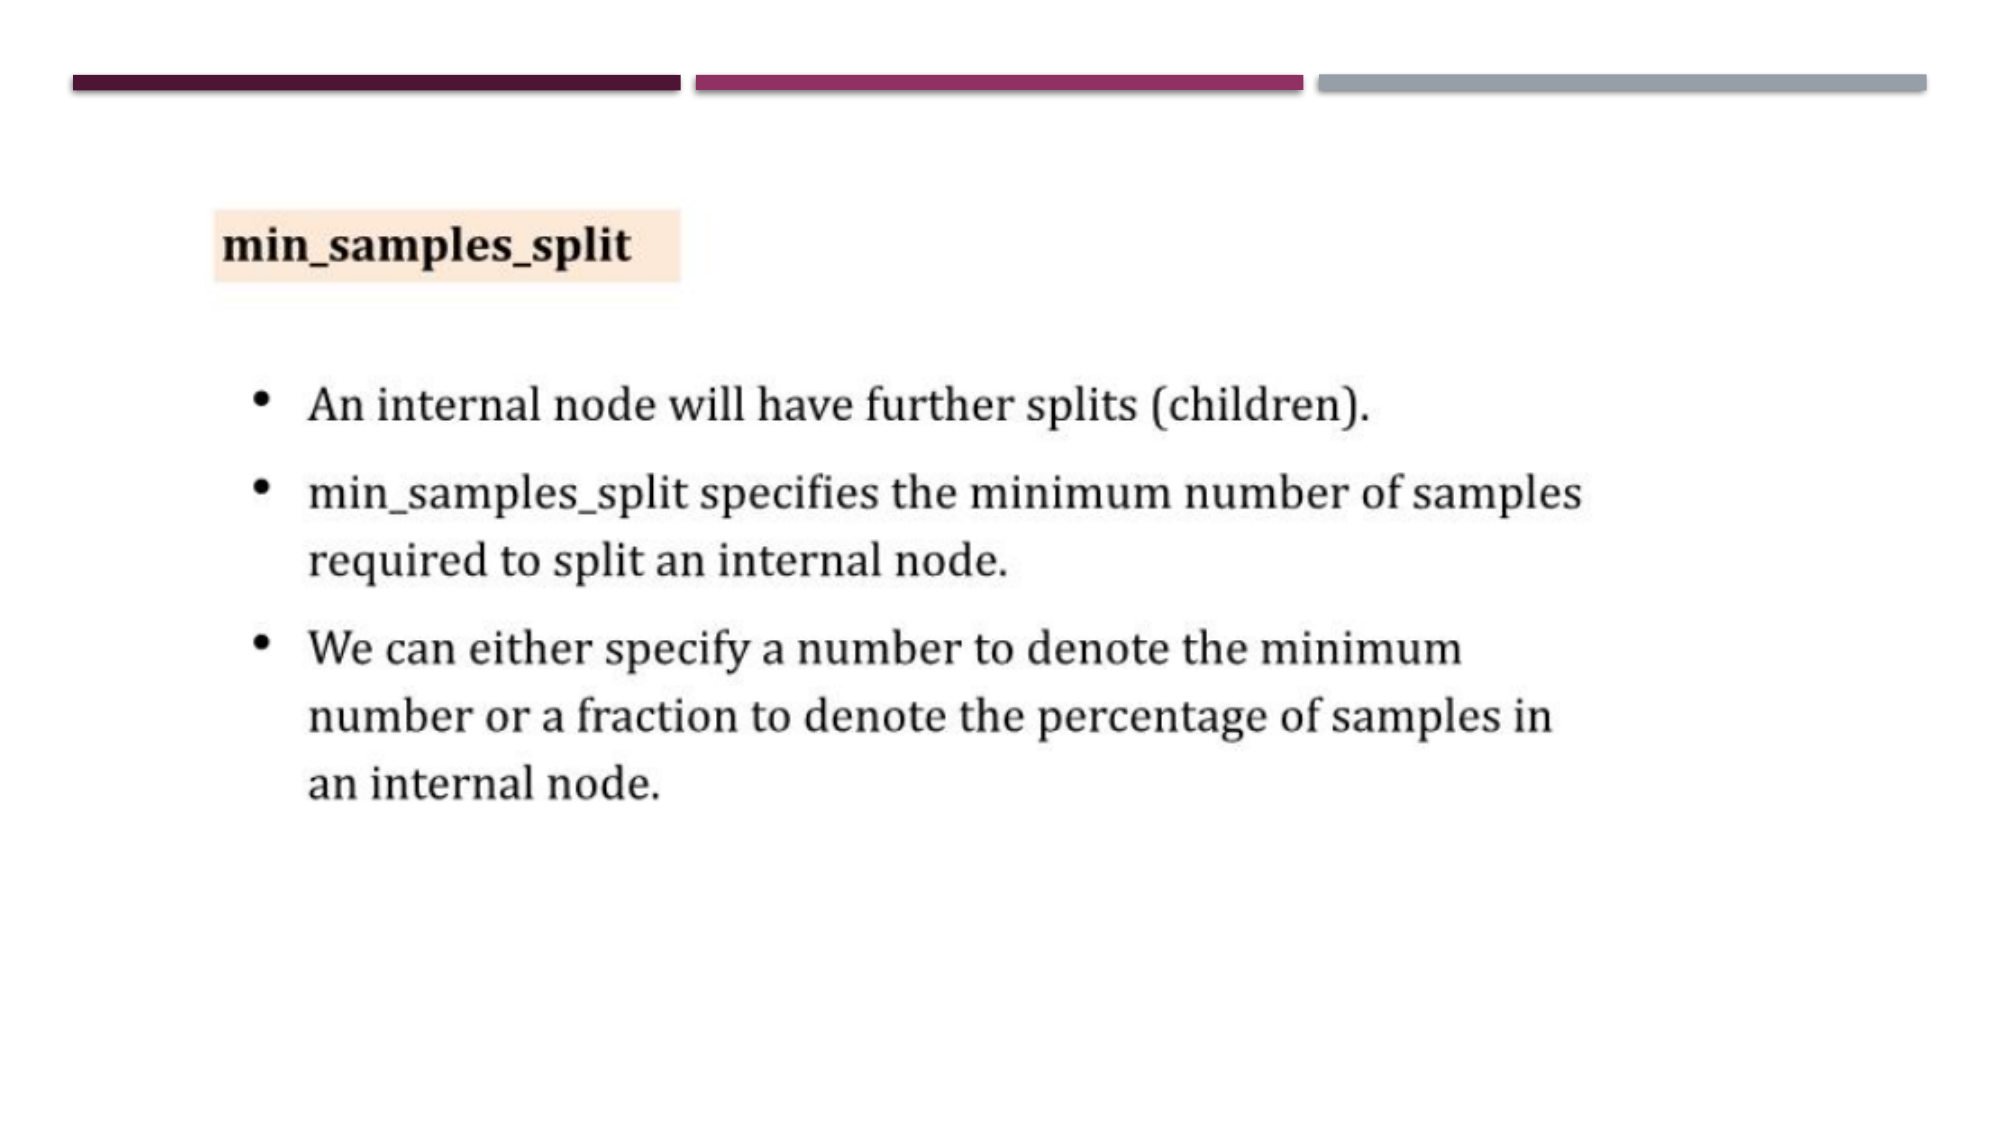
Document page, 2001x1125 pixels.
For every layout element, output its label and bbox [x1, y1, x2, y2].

picture [205, 198, 1610, 842]
